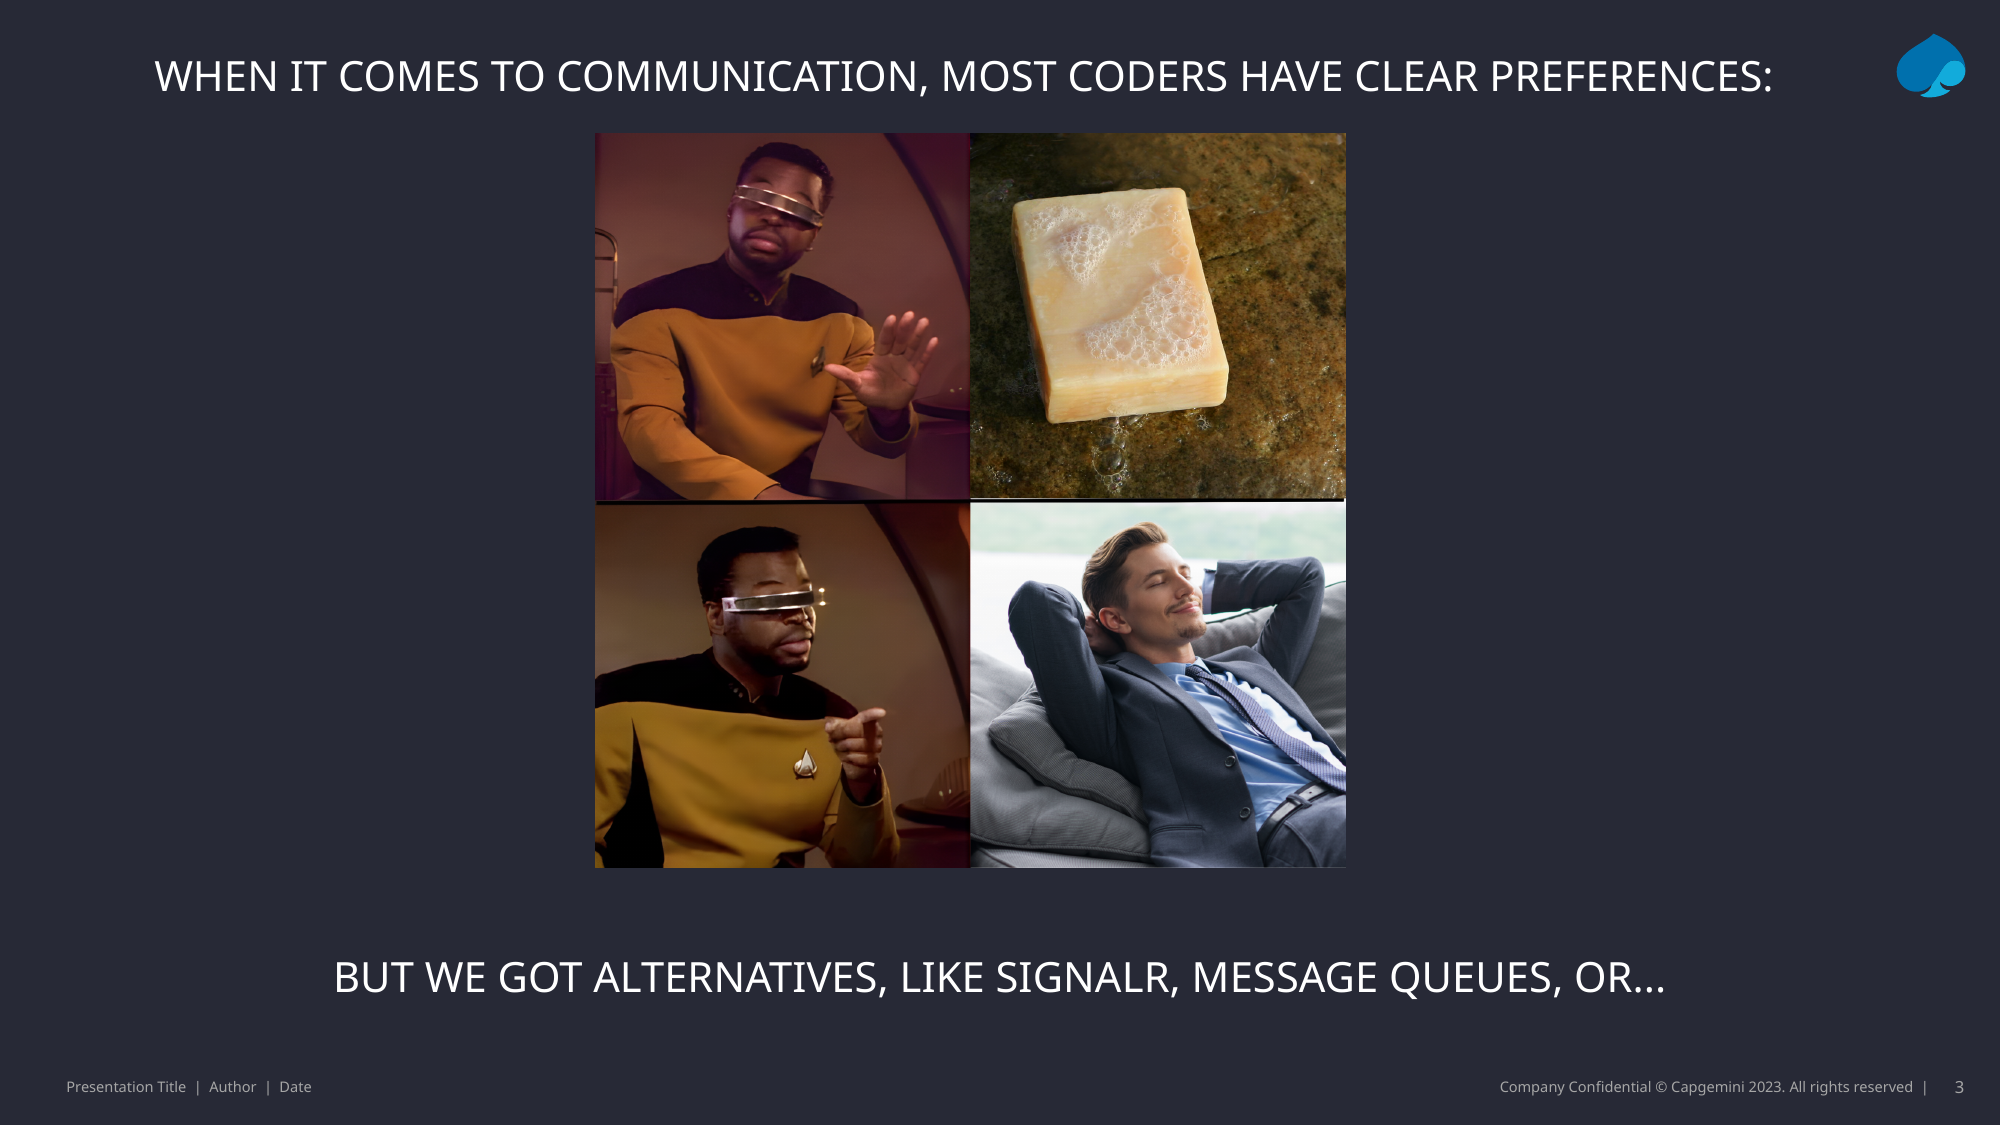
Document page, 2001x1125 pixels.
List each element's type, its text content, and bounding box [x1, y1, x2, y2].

title When it comes to communication, most coders have clear preferences: [66, 43, 1863, 101]
text_box But we got alternatives, like signalr, message queues, or... [101, 945, 1898, 1002]
picture [595, 133, 1346, 868]
